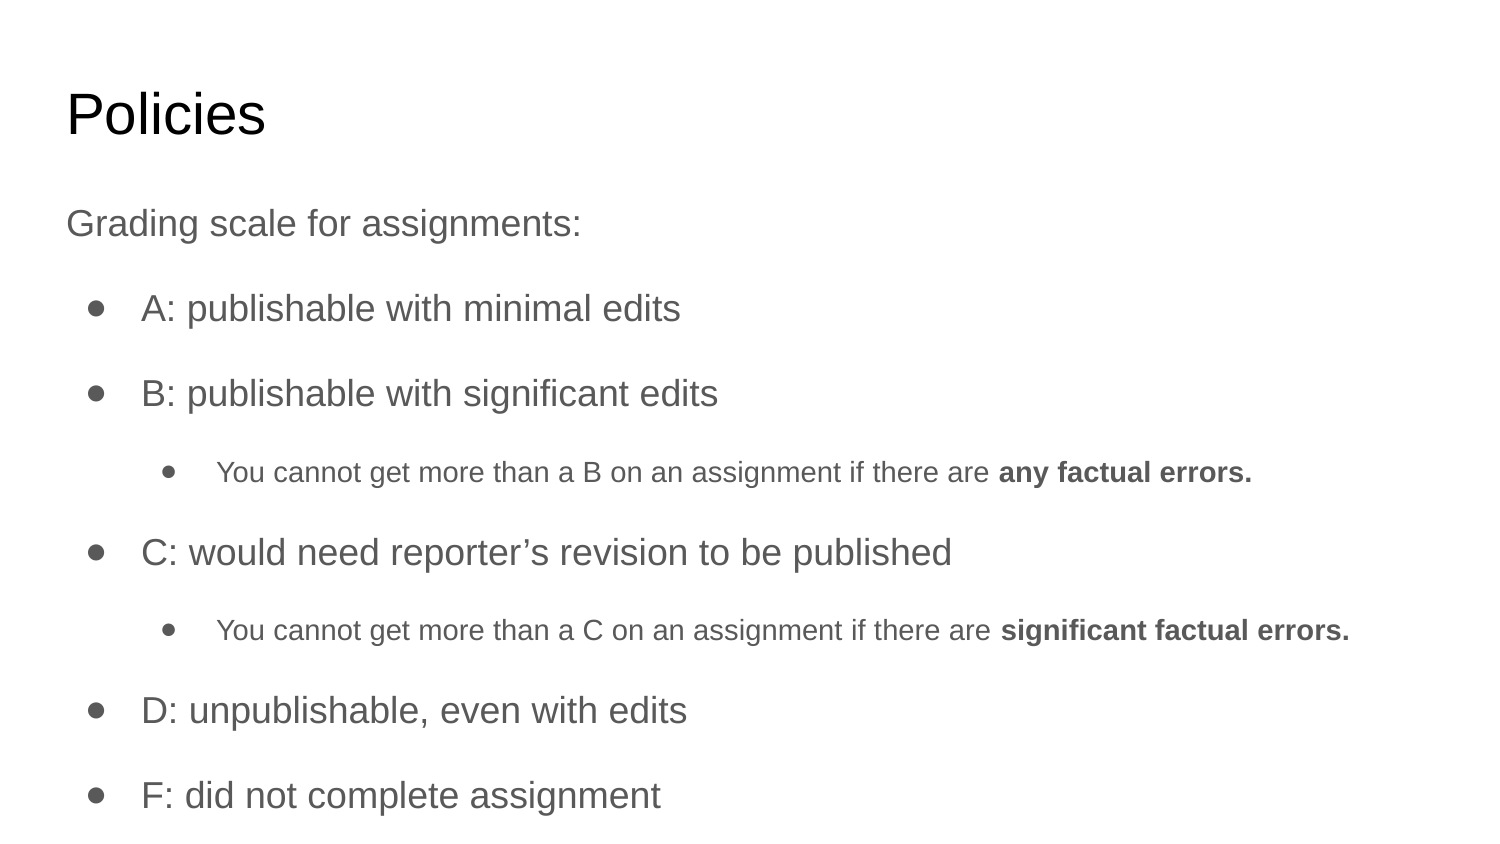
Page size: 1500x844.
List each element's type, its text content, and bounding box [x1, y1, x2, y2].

title Policies [51, 61, 1449, 156]
list Grading scale for assignments: A: publishable with minimal edits B: publishable with significant edits You cannot get more than a B on an assignment if there are any factual errors. C: would need reporter’s revision to be published You cannot get more than a C on an assignment if there are significant factual errors. D: unpublishable, even with edits F: did not complete assignment [51, 177, 1449, 738]
